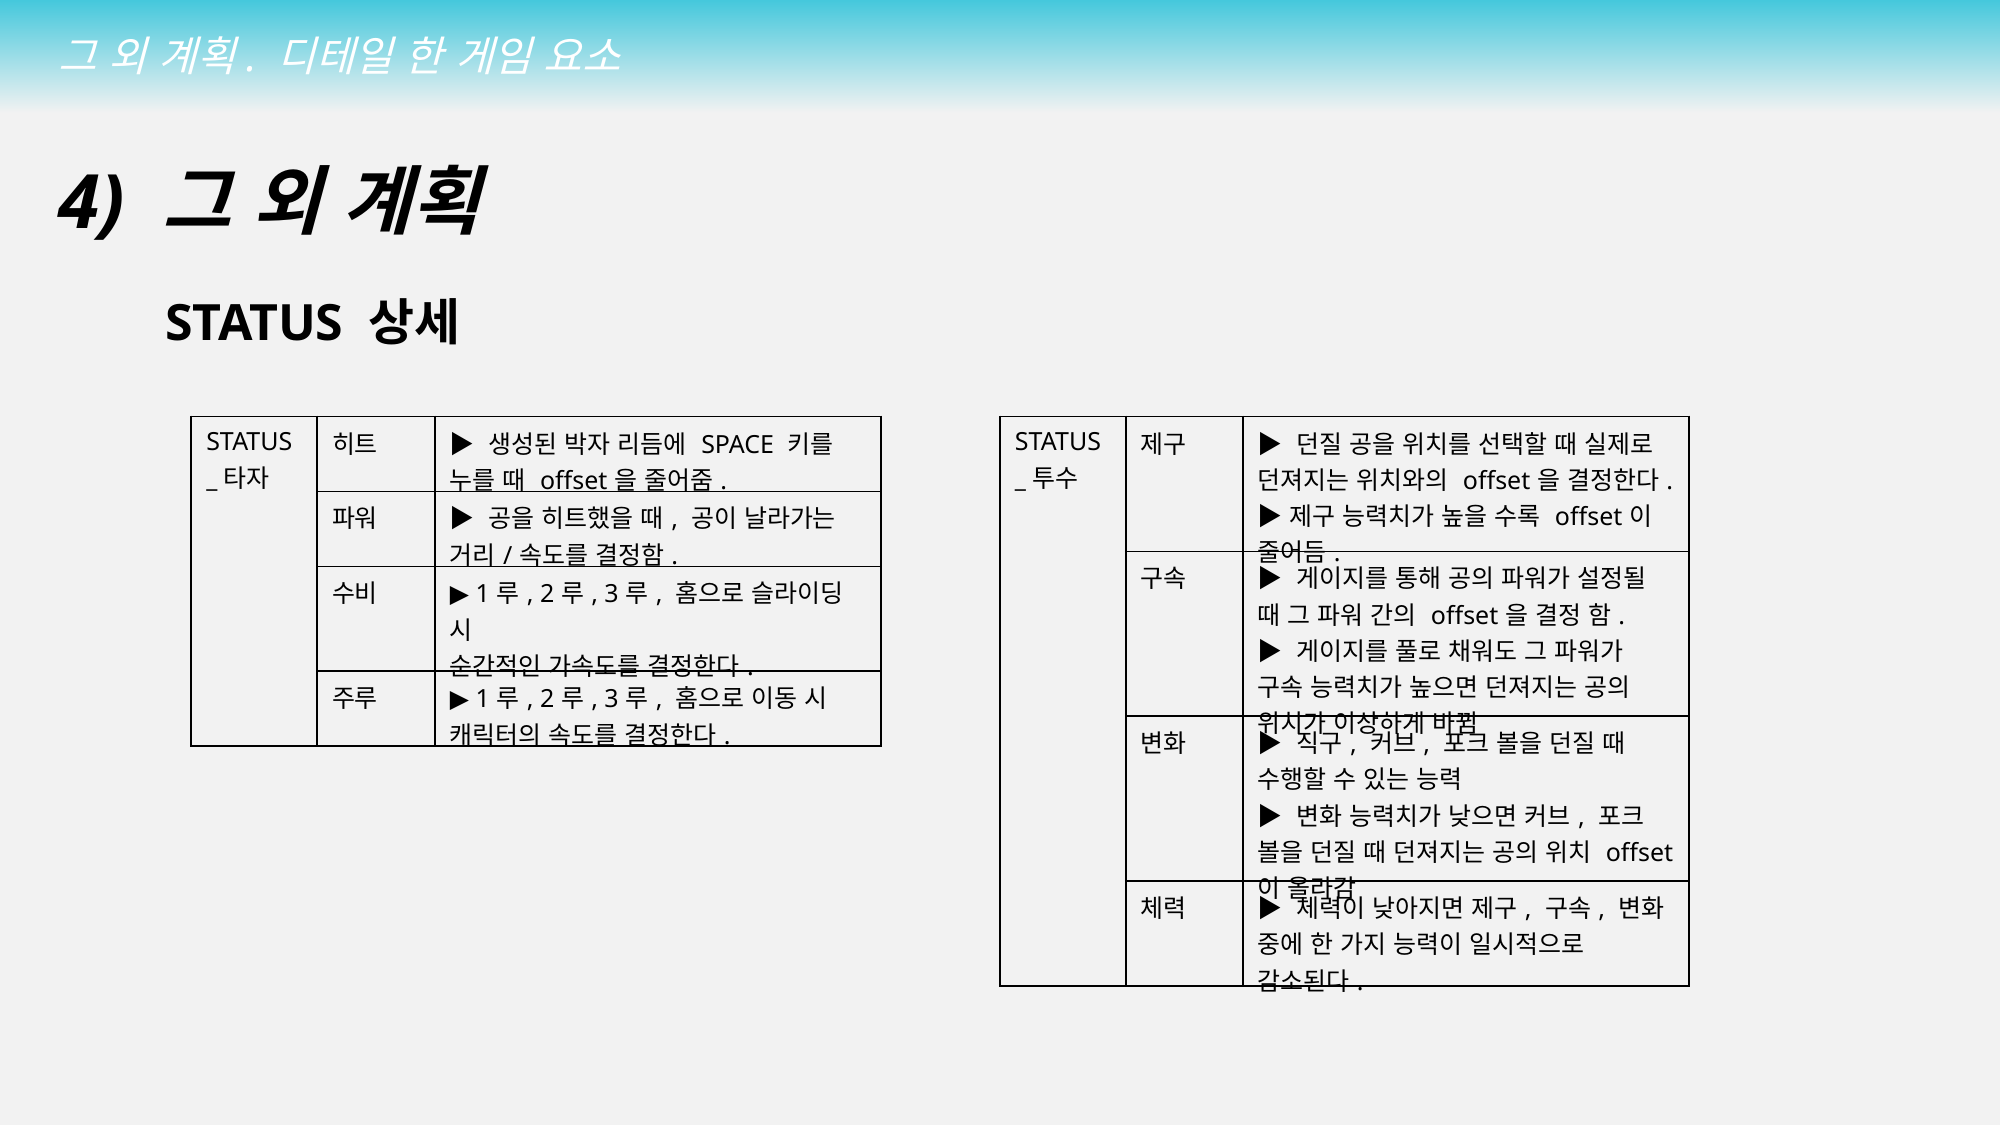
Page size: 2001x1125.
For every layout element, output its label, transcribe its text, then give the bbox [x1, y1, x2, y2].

text_box 4) 그 외 계획 [43, 146, 1627, 252]
table_header STATUS_타자 [192, 417, 316, 745]
table_cell ▶ 1루, 2루, 3루, 홈으로 슬라이딩 시 순간적인 가속도를 결정한다. [436, 567, 880, 670]
table_cell ▶ 1루, 2루, 3루, 홈으로 이동 시 캐릭터의 속도를 결정한다. [436, 672, 880, 745]
table_header 제구 [1127, 417, 1242, 551]
text_box STATUS 상세 [150, 283, 476, 358]
table_header STATUS_투수 [1001, 417, 1125, 985]
table_cell ▶ 게이지를 통해 공의 파워가 설정될 때 그 파워 간의 offset을 결정 함. ▶ 게이지를 풀로 채워도 그 파워가 구속 능력치가 높으면 던져지는 공의 위치가 이상하게 바뀜 [1244, 552, 1688, 715]
table_header ▶ 생성된 박자 리듬에 SPACE 키를 누를 때 offset을 줄어줌. [436, 417, 880, 491]
table_cell 주루 [318, 672, 434, 745]
table_header ▶ 던질 공을 위치를 선택할 때 실제로 던져지는 위치와의 offset을 결정한다. ▶제구 능력치가 높을 수록 offset이 줄어듬. [1244, 417, 1688, 551]
table_cell 수비 [318, 567, 434, 670]
table_cell 변화 [1127, 717, 1242, 880]
table_cell ▶ 직구, 커브, 포크 볼을 던질 때 수행할 수 있는 능력 ▶ 변화 능력치가 낮으면 커브, 포크 볼을 던질 때 던져지는 공의 위치 offset이 올라감 [1244, 717, 1688, 880]
table_cell ▶ 공을 히트했을 때, 공이 날라가는 거리/속도를 결정함. [436, 492, 880, 566]
table_cell 체력 [1127, 882, 1242, 985]
table_cell 구속 [1127, 552, 1242, 715]
table_cell 파워 [318, 492, 434, 566]
table_cell ▶ 체력이 낮아지면 제구, 구속, 변화 중에 한 가지 능력이 일시적으로 감소된다. [1244, 882, 1688, 985]
table_header 히트 [318, 417, 434, 491]
text_box 그 외 계획. 디테일 한 게임 요소 [43, 22, 1640, 88]
